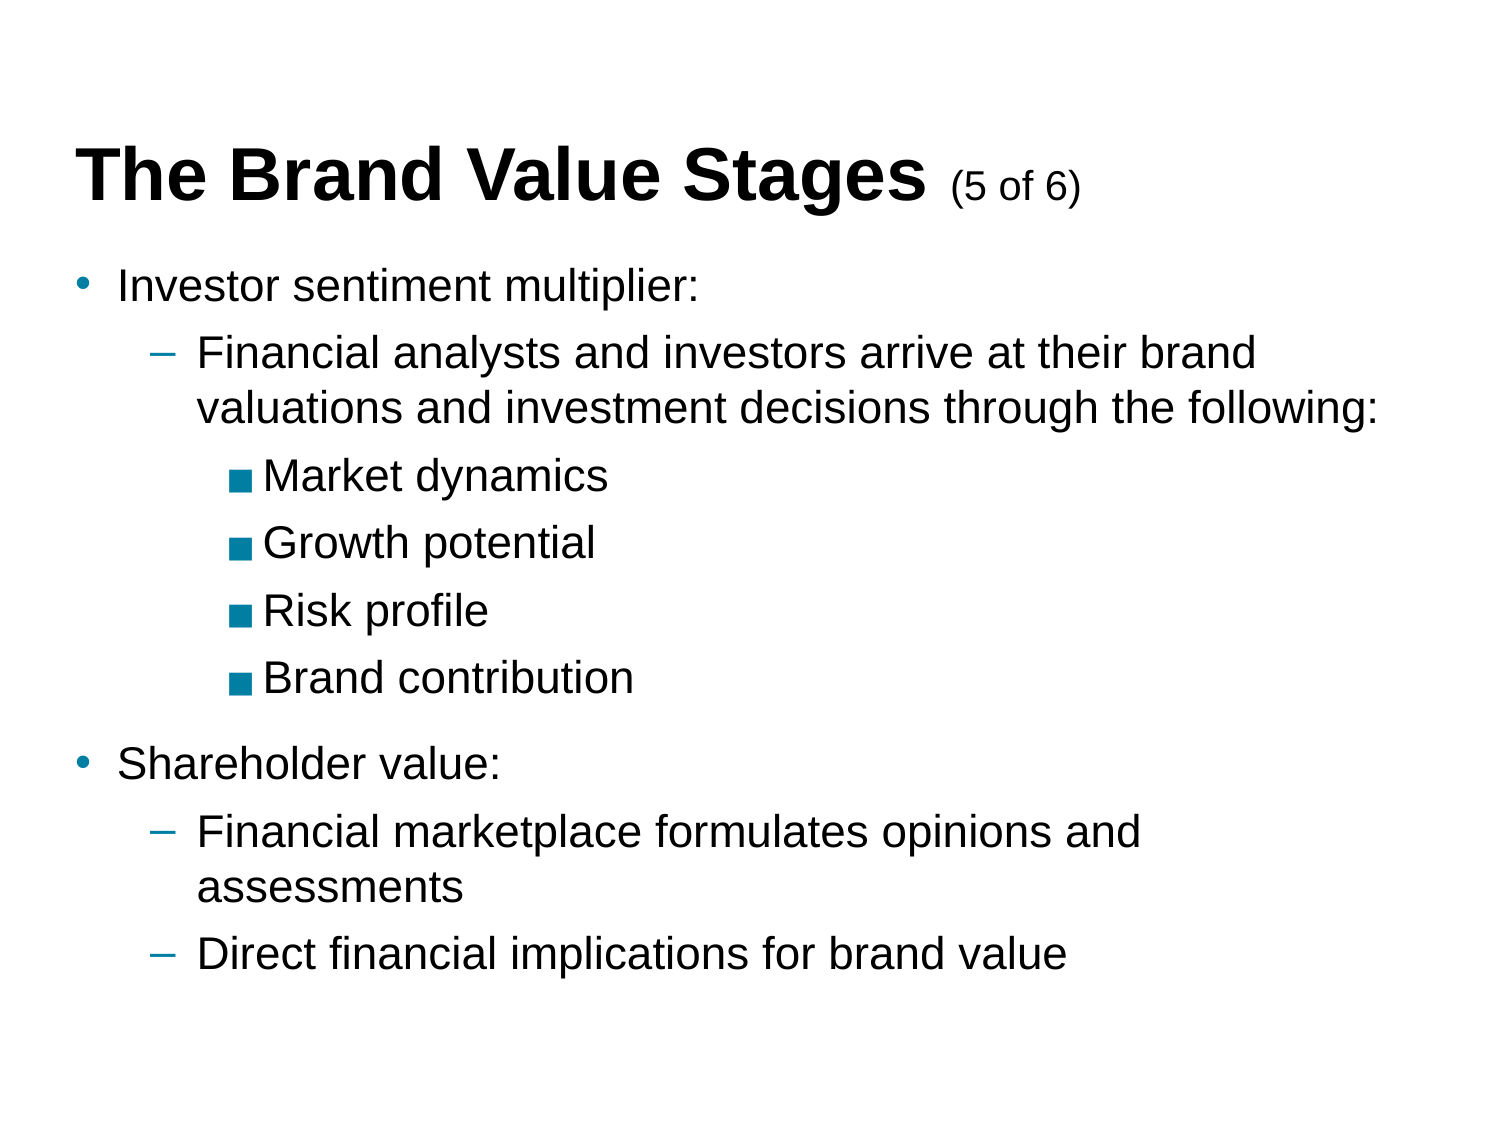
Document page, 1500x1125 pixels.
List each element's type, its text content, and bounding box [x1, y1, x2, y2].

title The Brand Value Stages (5 of 6) [75, 35, 1425, 216]
list Investor sentiment multiplier: Financial analysts and investors arrive at their brand valuations and investment decisions through the following: Market dynamics Growth potential Risk profile Brand contribution Shareholder value: Financial marketplace formulates opinions and assessments Direct financial implications for brand value [75, 255, 1413, 999]
